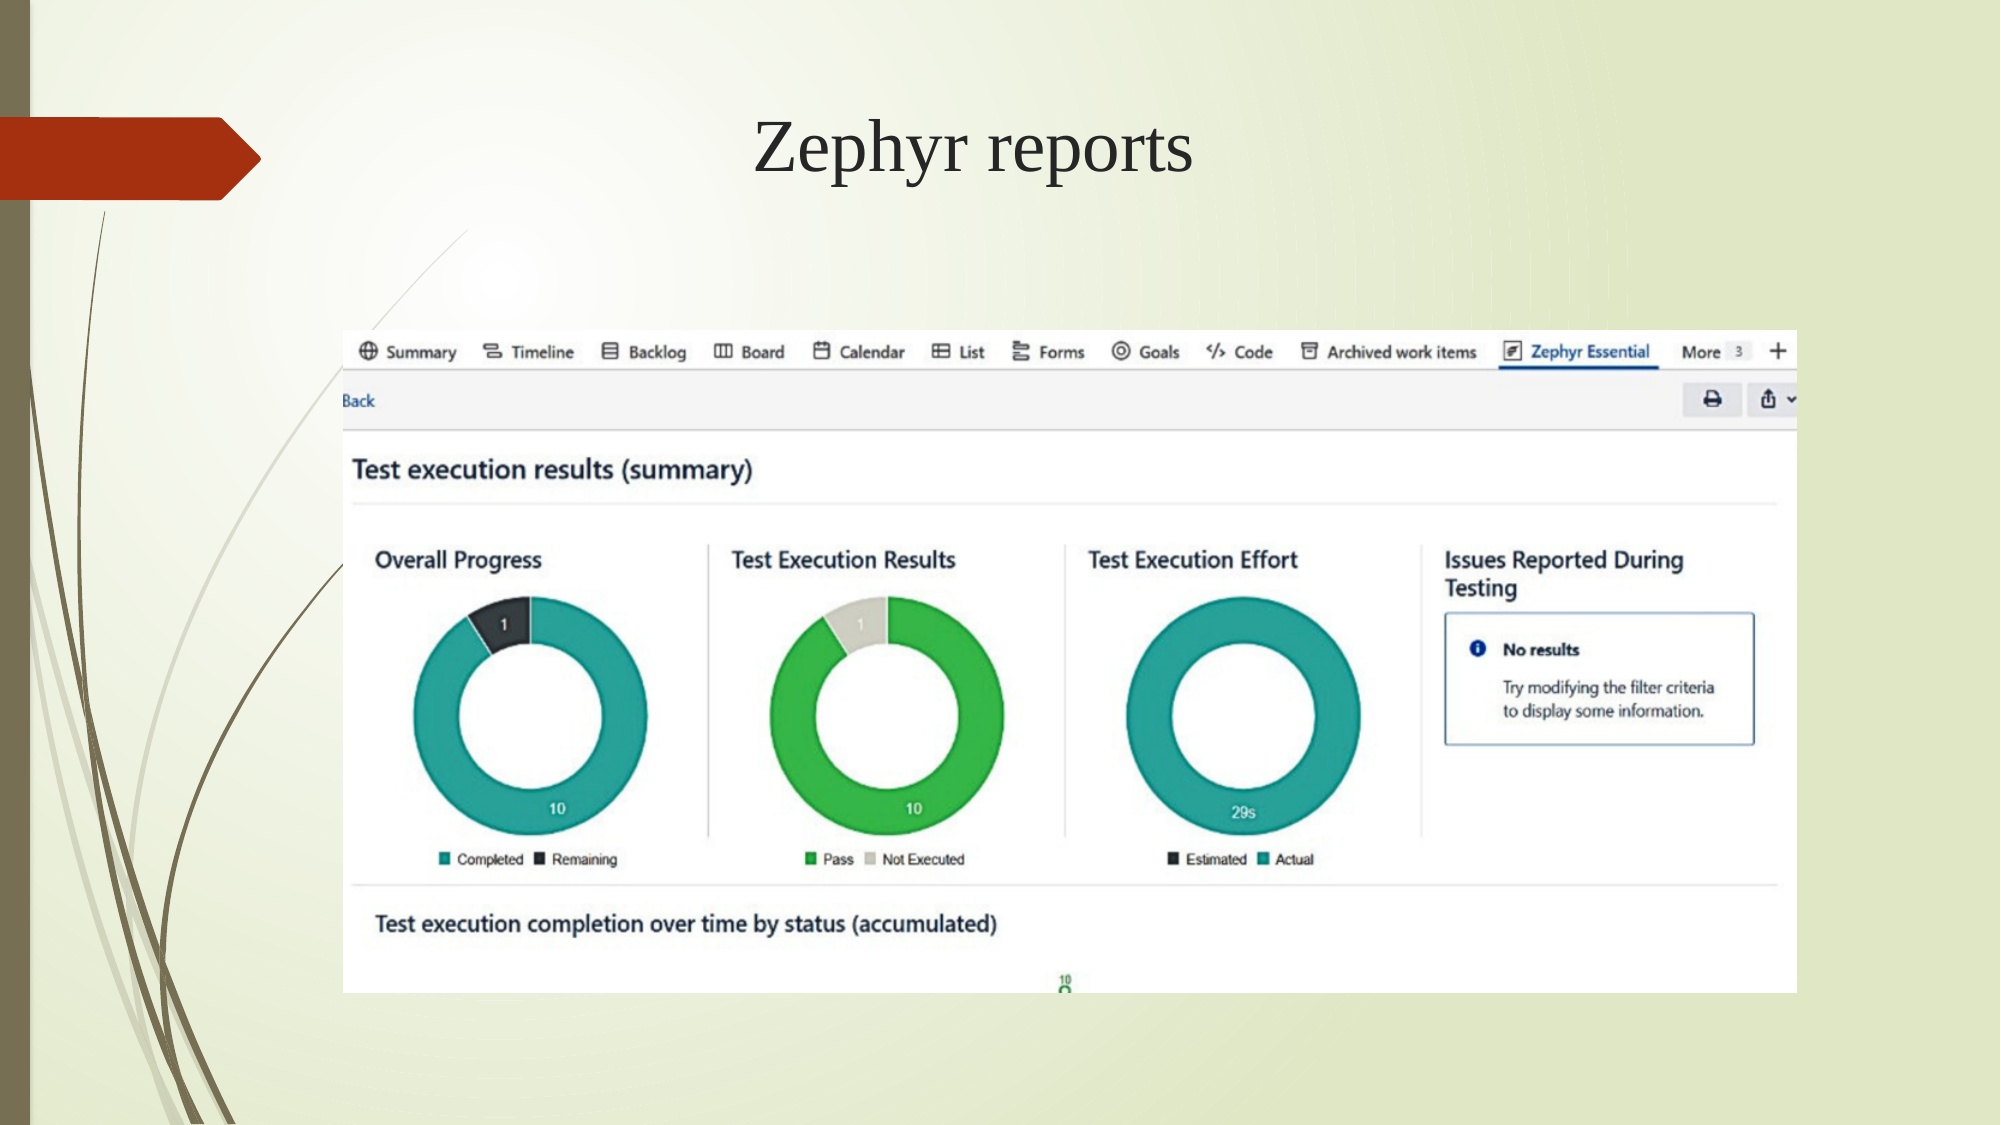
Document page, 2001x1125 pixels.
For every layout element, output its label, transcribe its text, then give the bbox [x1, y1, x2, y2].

title Zephyr reports [268, 89, 1845, 300]
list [343, 330, 1797, 994]
